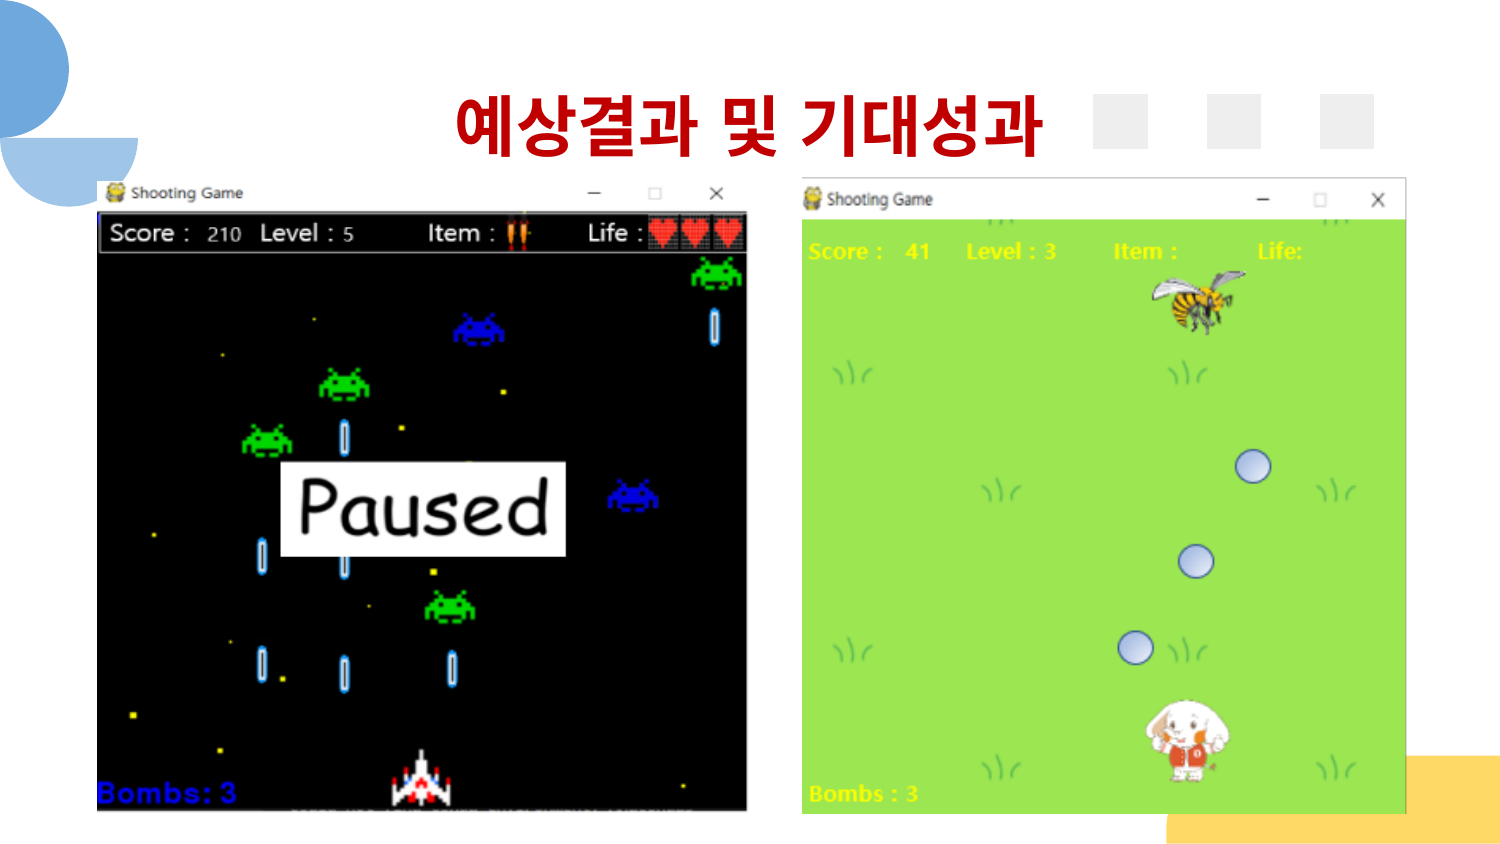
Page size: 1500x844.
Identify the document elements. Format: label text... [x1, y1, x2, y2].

picture [801, 21, 1500, 814]
picture [97, 181, 751, 814]
title 예상결과 및 기대성과 [116, 68, 796, 182]
